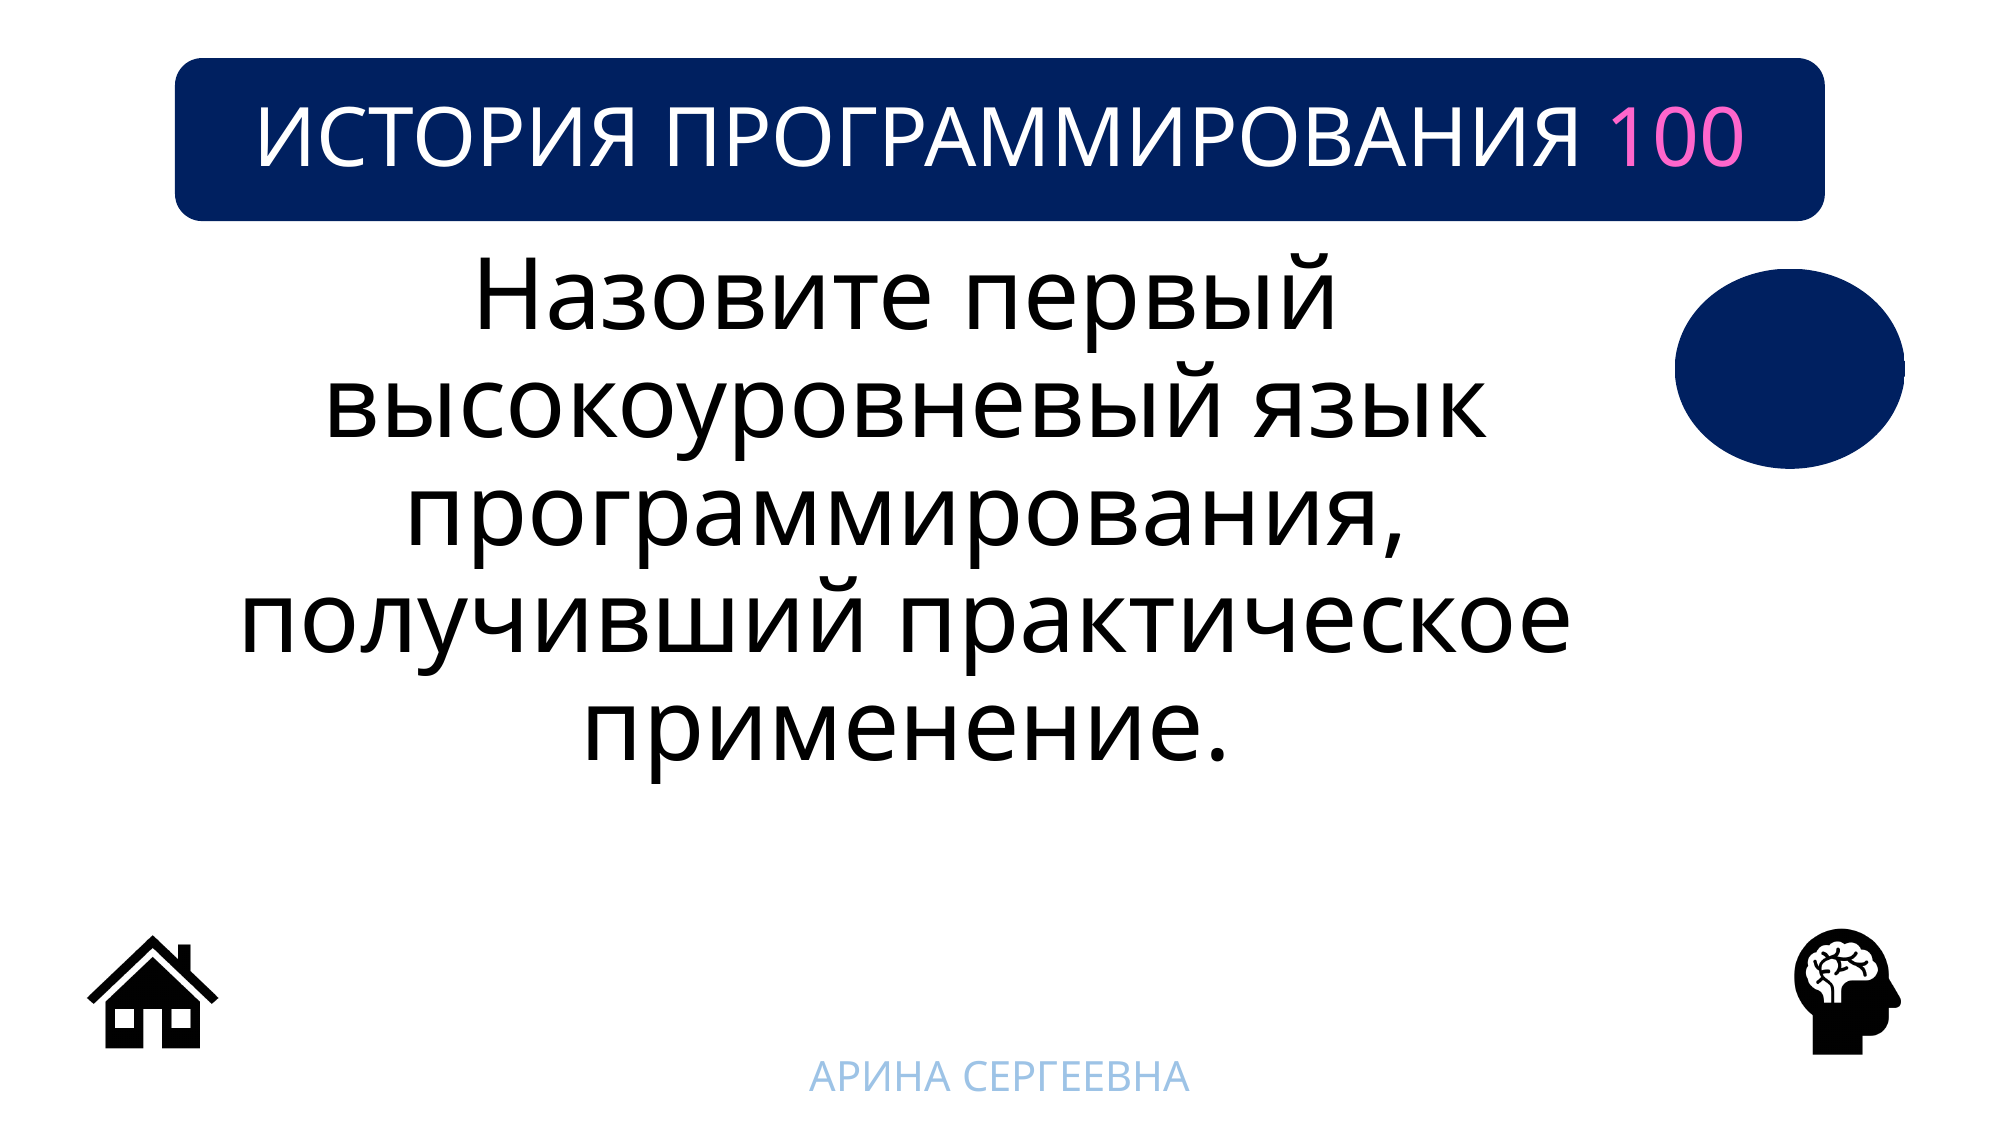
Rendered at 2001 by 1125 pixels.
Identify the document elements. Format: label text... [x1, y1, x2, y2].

picture [77, 916, 228, 1067]
text_box [1673, 267, 1907, 470]
text_box ИСТОРИЯ ПРОГРАММИРОВАНИЯ 100 [174, 58, 1825, 222]
picture [1772, 916, 1923, 1067]
text_box Назовите первый высокоуровневый язык программирования, получивший практическое применение. [137, 235, 1675, 950]
text_box АРИНА СЕРГЕЕВНА [427, 1042, 1573, 1108]
